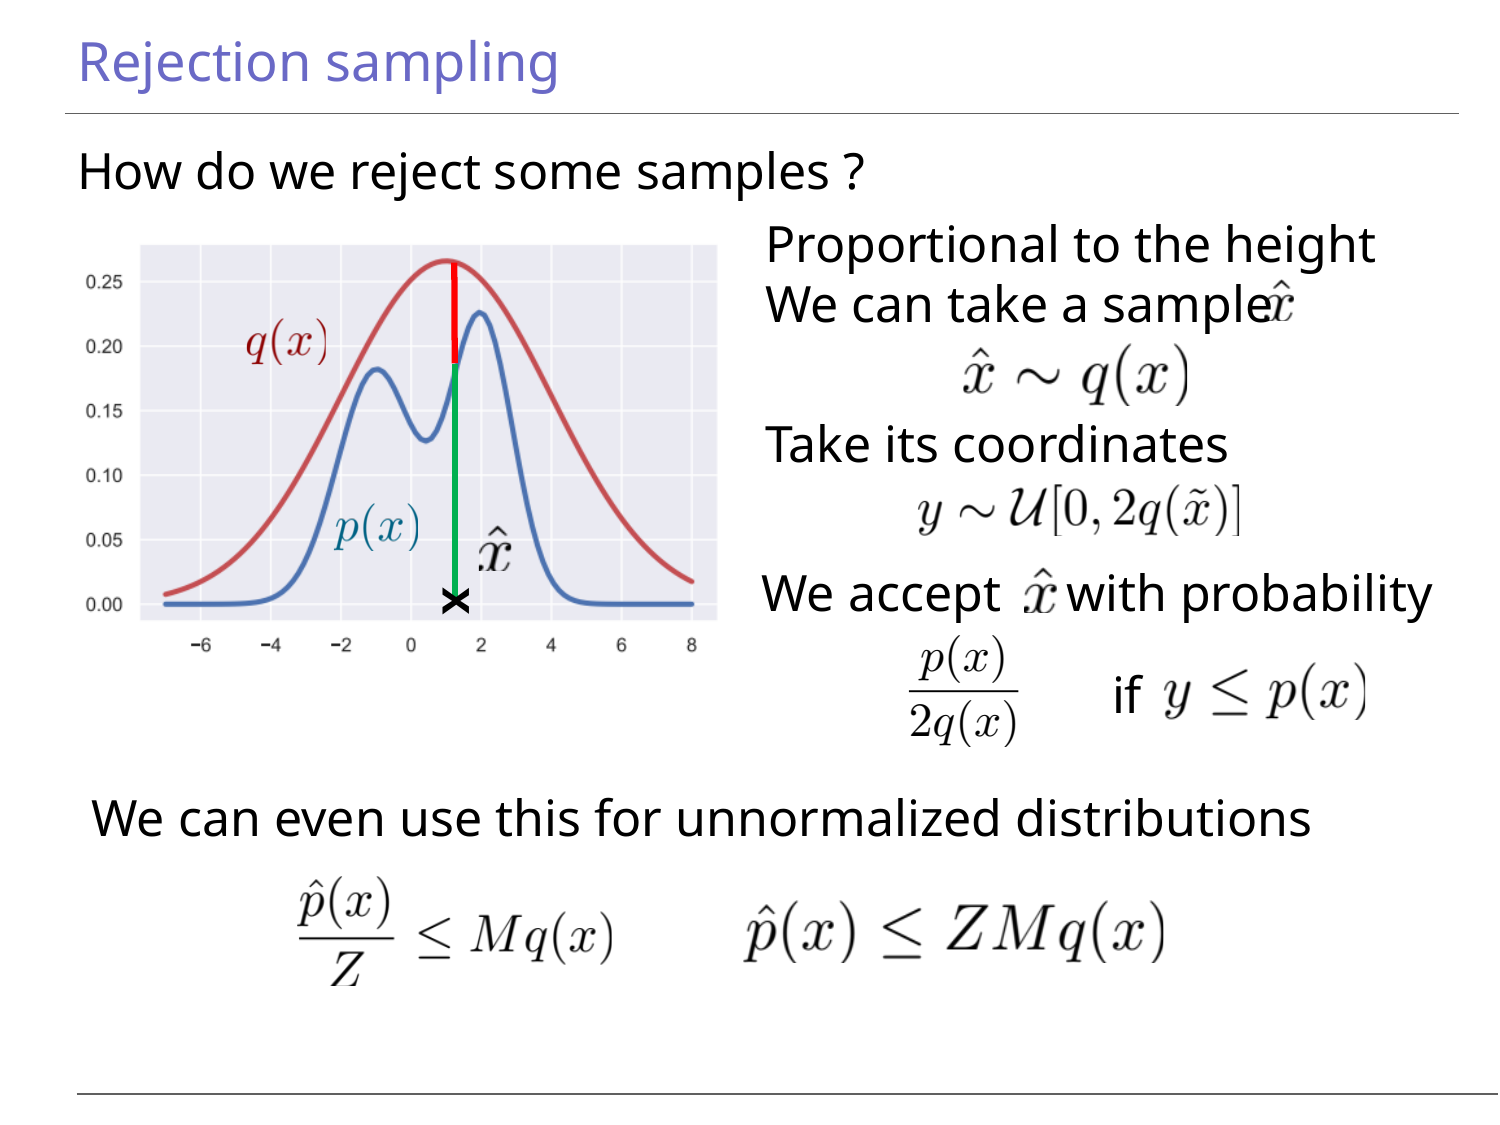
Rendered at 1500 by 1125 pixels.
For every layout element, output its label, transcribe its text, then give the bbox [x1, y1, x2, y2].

text_box Proportional to the height We can take a sample Take its coordinates [796, 204, 1500, 480]
picture [1263, 279, 1295, 321]
picture [296, 876, 612, 986]
text_box We accept with probability [796, 554, 1448, 630]
text_box if [1097, 656, 1185, 731]
picture [1023, 567, 1058, 613]
picture [917, 482, 1240, 536]
text_box How do we reject some samples ? [62, 120, 1410, 204]
picture [908, 634, 1019, 747]
picture [742, 898, 1164, 964]
title Rejection sampling [62, 6, 1447, 114]
picture [45, 184, 791, 681]
picture [1163, 661, 1366, 720]
text_box We can even use this for unnormalized distributions [76, 767, 1424, 854]
picture [963, 341, 1188, 407]
